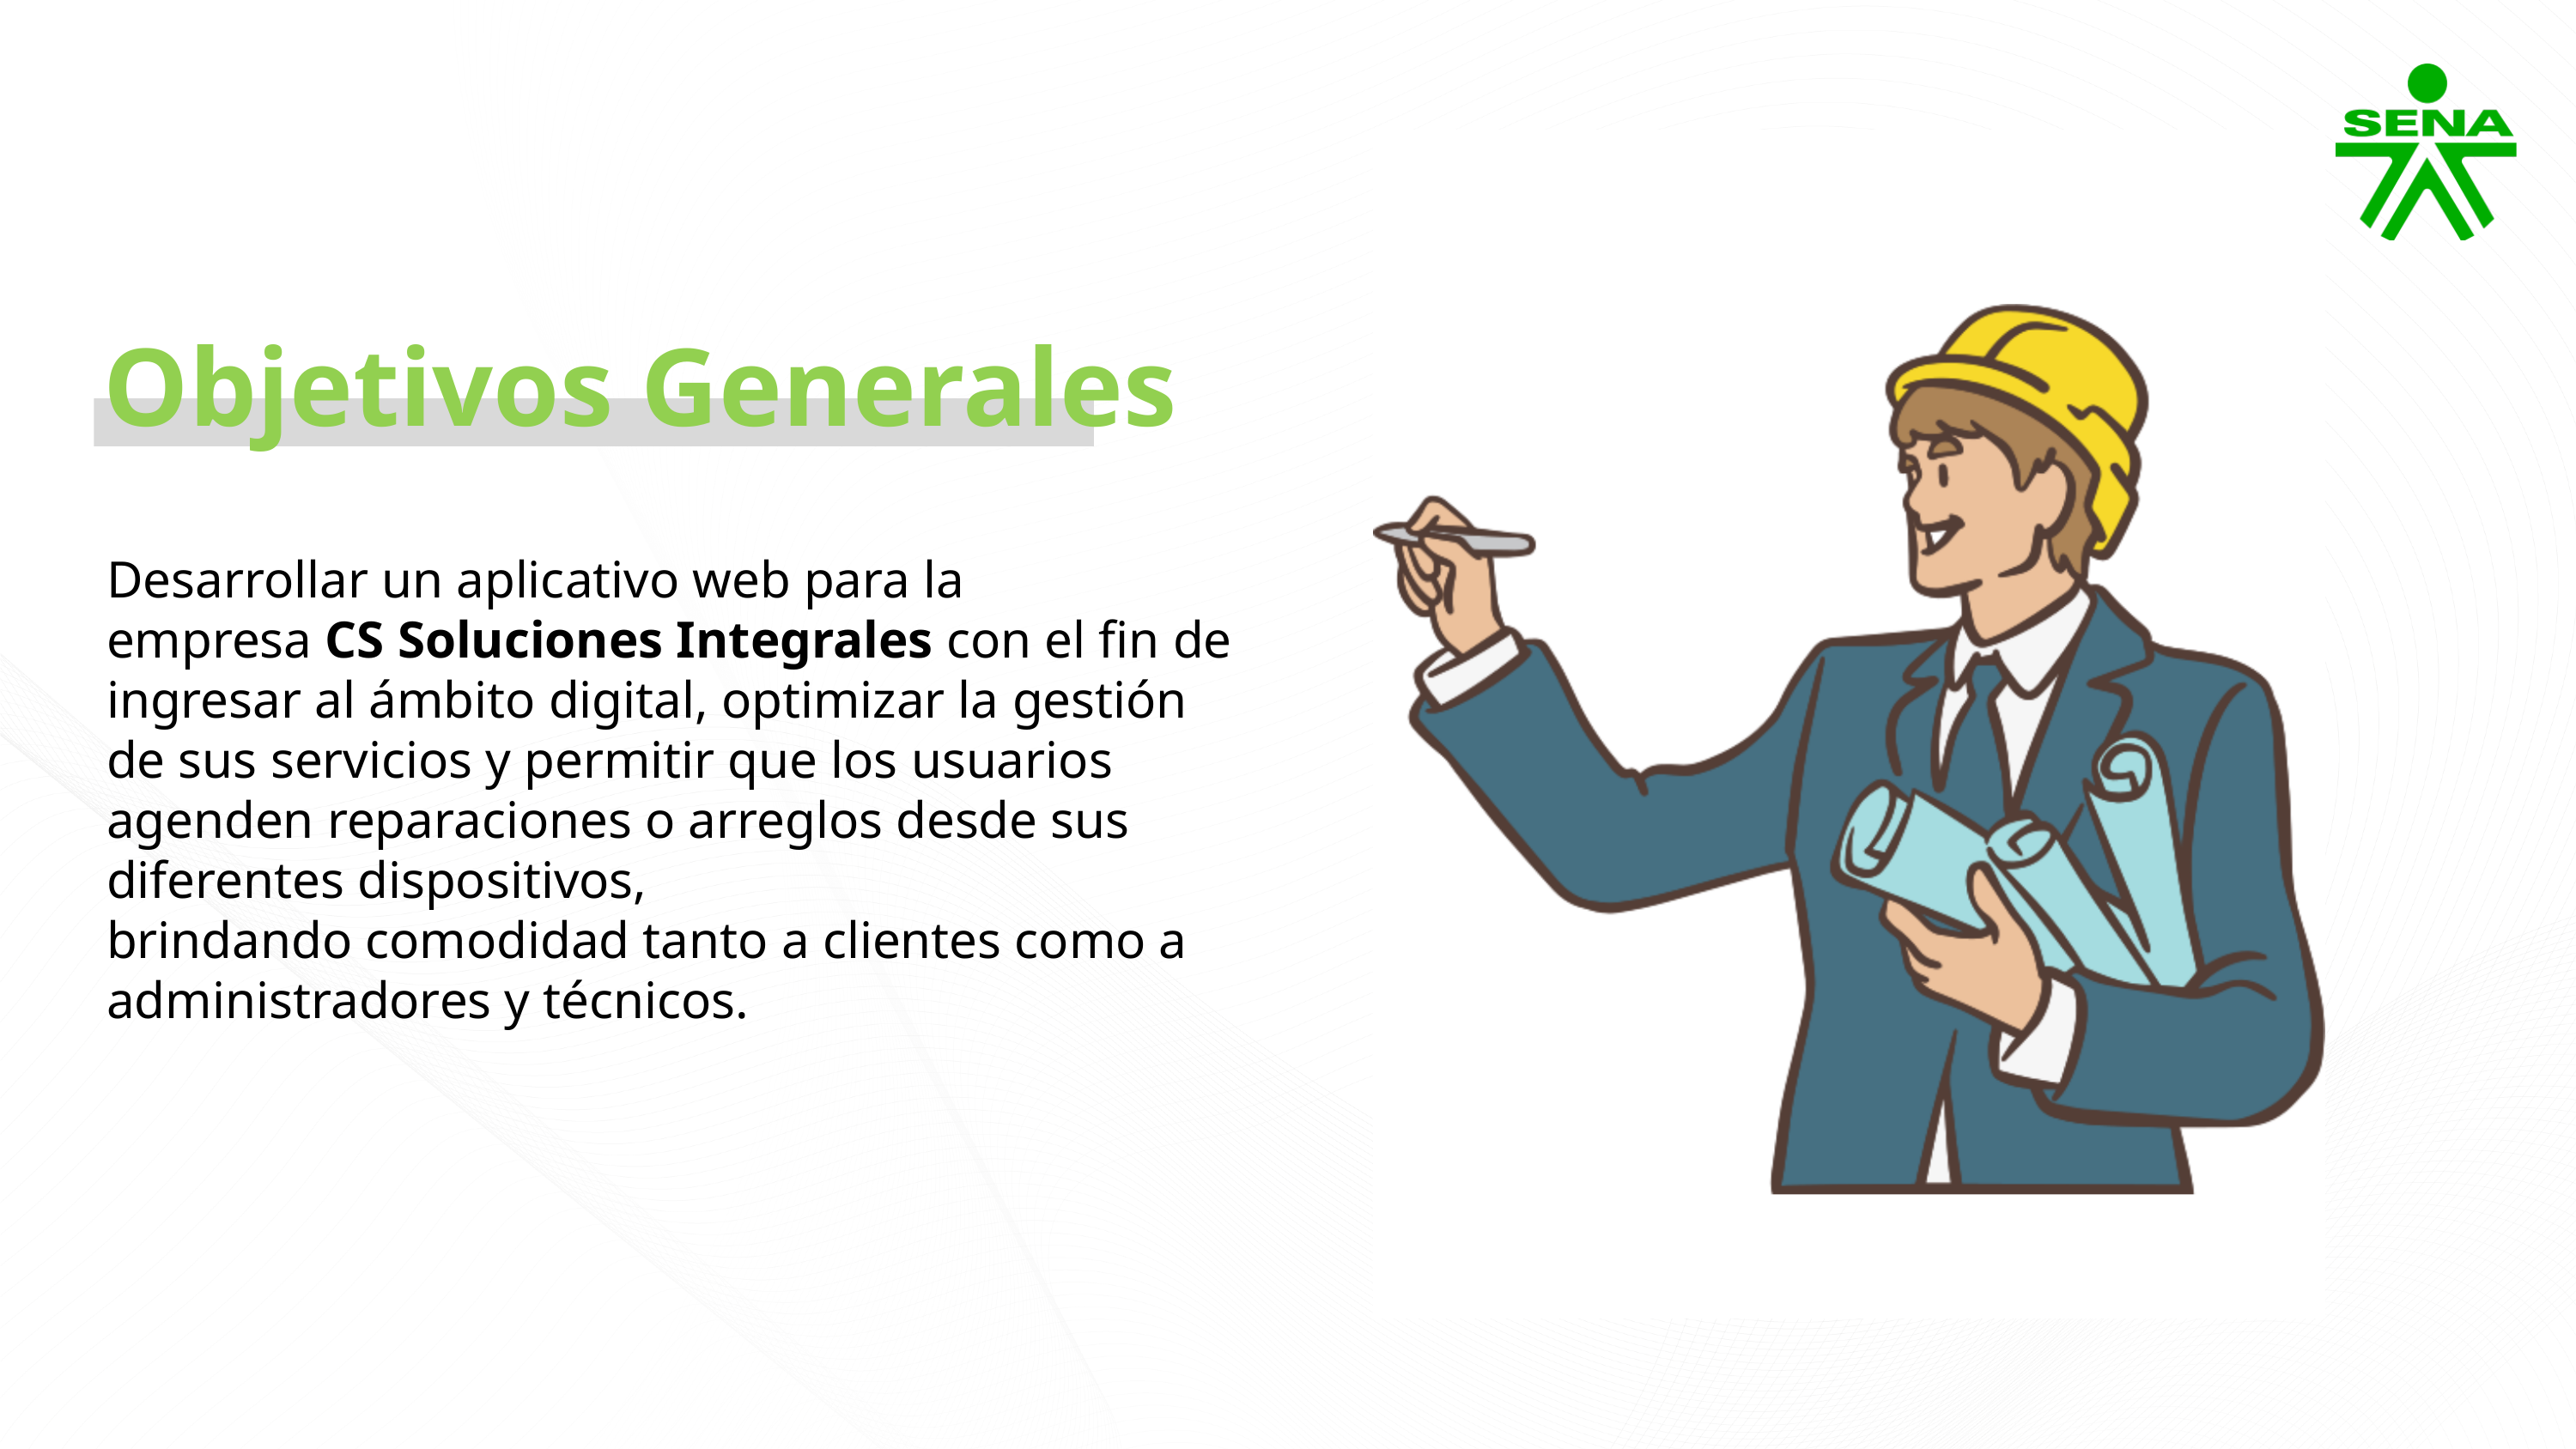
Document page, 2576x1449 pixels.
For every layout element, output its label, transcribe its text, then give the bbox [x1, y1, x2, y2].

text_box Objetivos Generales [90, 327, 1355, 470]
text_box Desarrollar un aplicativo web para la empresa CS Soluciones Integrales con el fin de ingresar al ámbito digital, optimizar la gestión de sus servicios y permitir que los usuarios agenden reparaciones o arreglos desde sus diferentes dispositivos, brindando comodidad tanto a clientes como a administradores y técnicos. [94, 541, 1256, 1035]
picture [0, 0, 2576, 1449]
